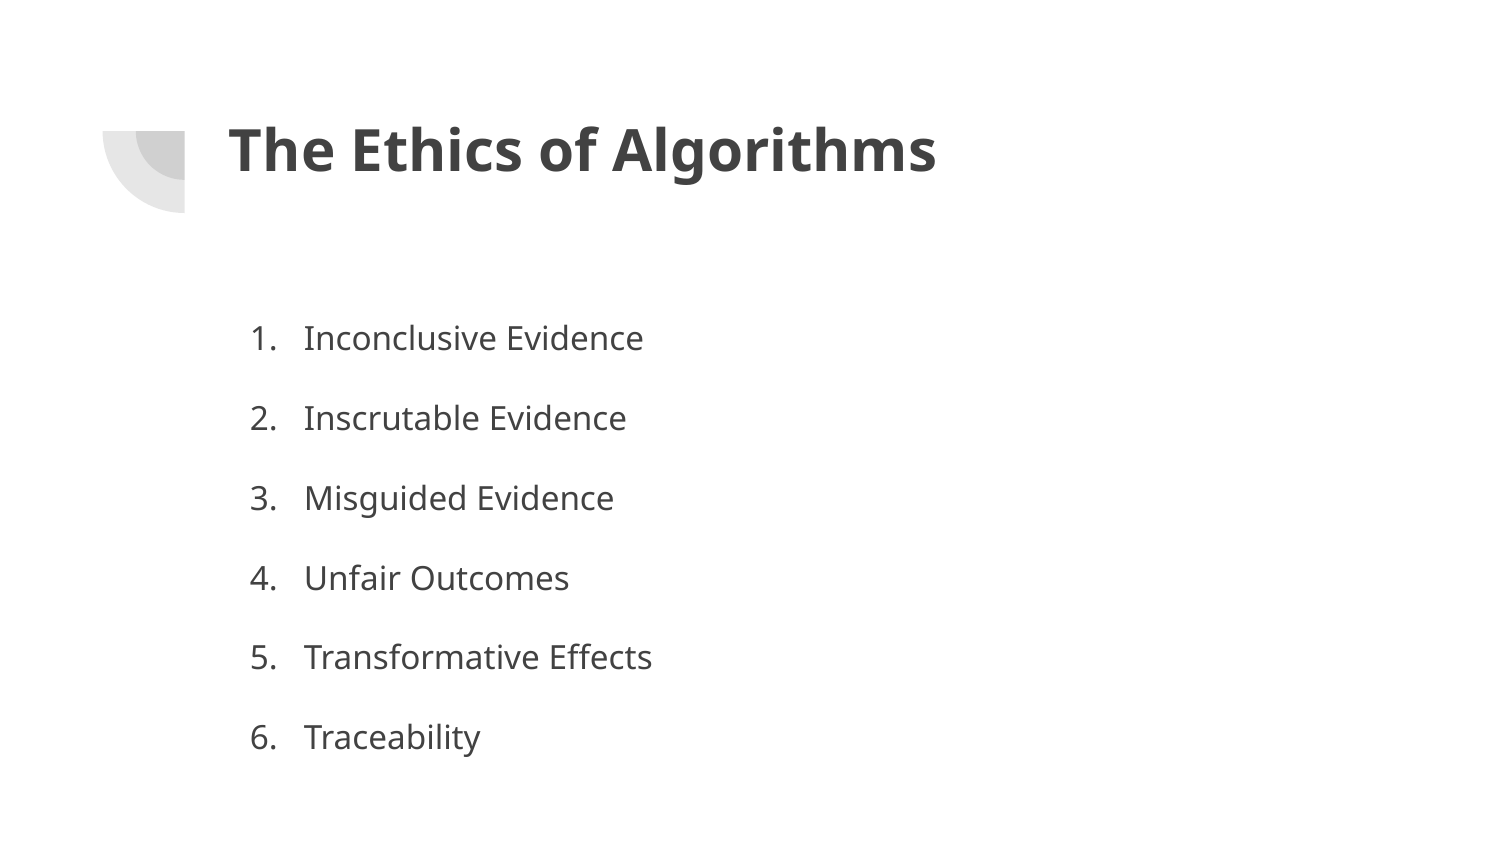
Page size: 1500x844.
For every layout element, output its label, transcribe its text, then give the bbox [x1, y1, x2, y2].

list Inconclusive Evidence Inscrutable Evidence Misguided Evidence Unfair Outcomes Transformative Effects Traceability [213, 262, 1368, 744]
title The Ethics of Algorithms [213, 98, 1368, 262]
